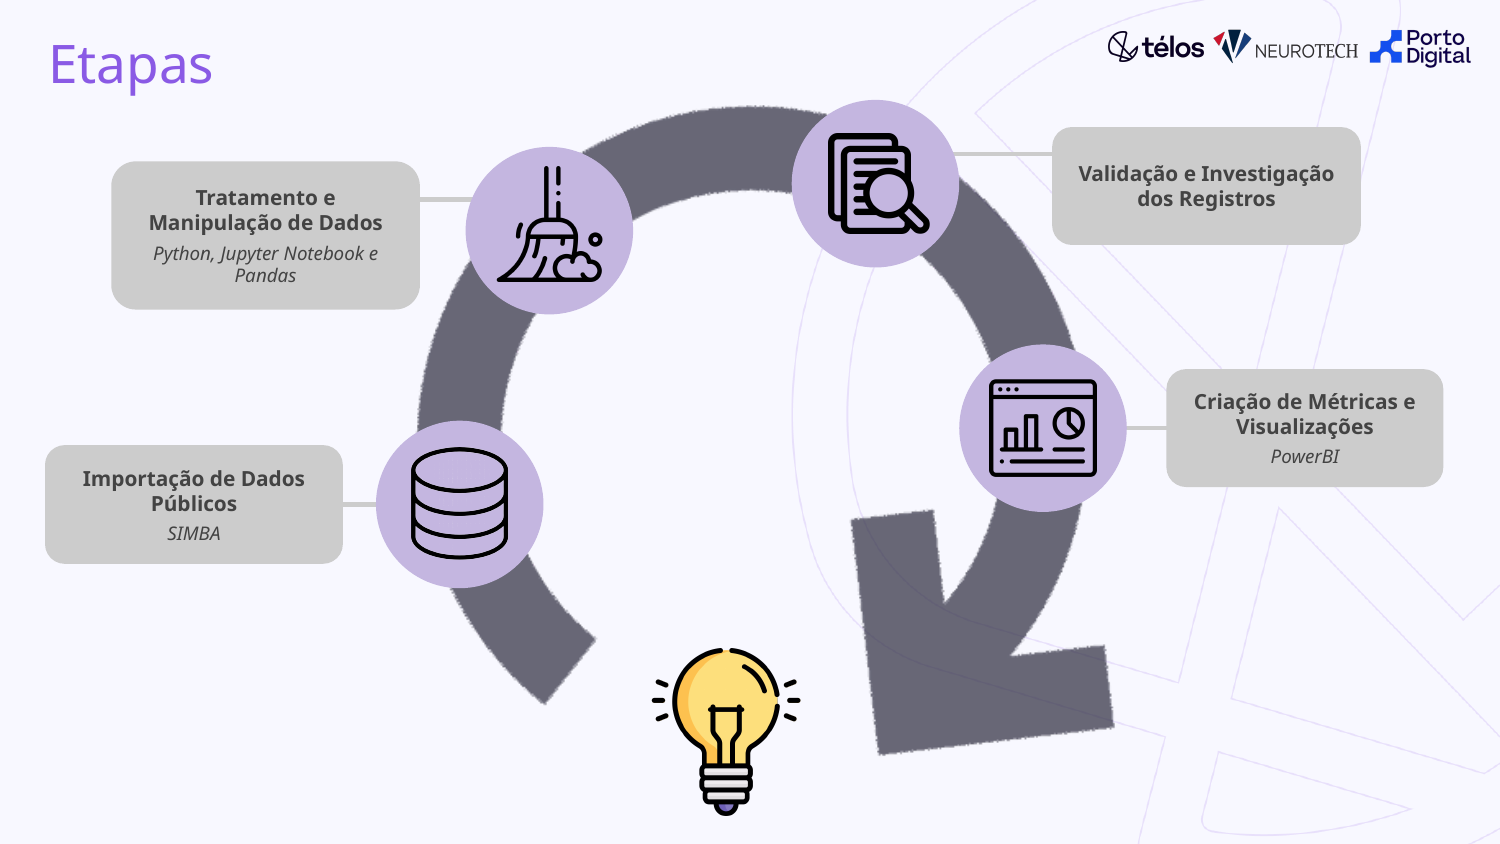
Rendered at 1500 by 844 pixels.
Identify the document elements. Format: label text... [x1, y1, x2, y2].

list Importação de Dados Públicos SIMBA [50, 435, 338, 574]
list Validação e Investigação dos Registros [1224, 116, 1364, 256]
list Tratamento e Manipulação de Dados Python, Jupyter Notebook e Pandas [111, 161, 377, 310]
text_box [45, 451, 50, 558]
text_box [958, 344, 1127, 513]
list Criação de Métricas e Visualizações PowerBI [1224, 358, 1447, 498]
picture [0, 0, 1500, 844]
title Etapas [33, 15, 633, 110]
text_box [791, 99, 960, 268]
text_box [367, 420, 552, 589]
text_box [465, 146, 634, 315]
text_box [338, 452, 343, 557]
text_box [1107, 15, 1476, 79]
